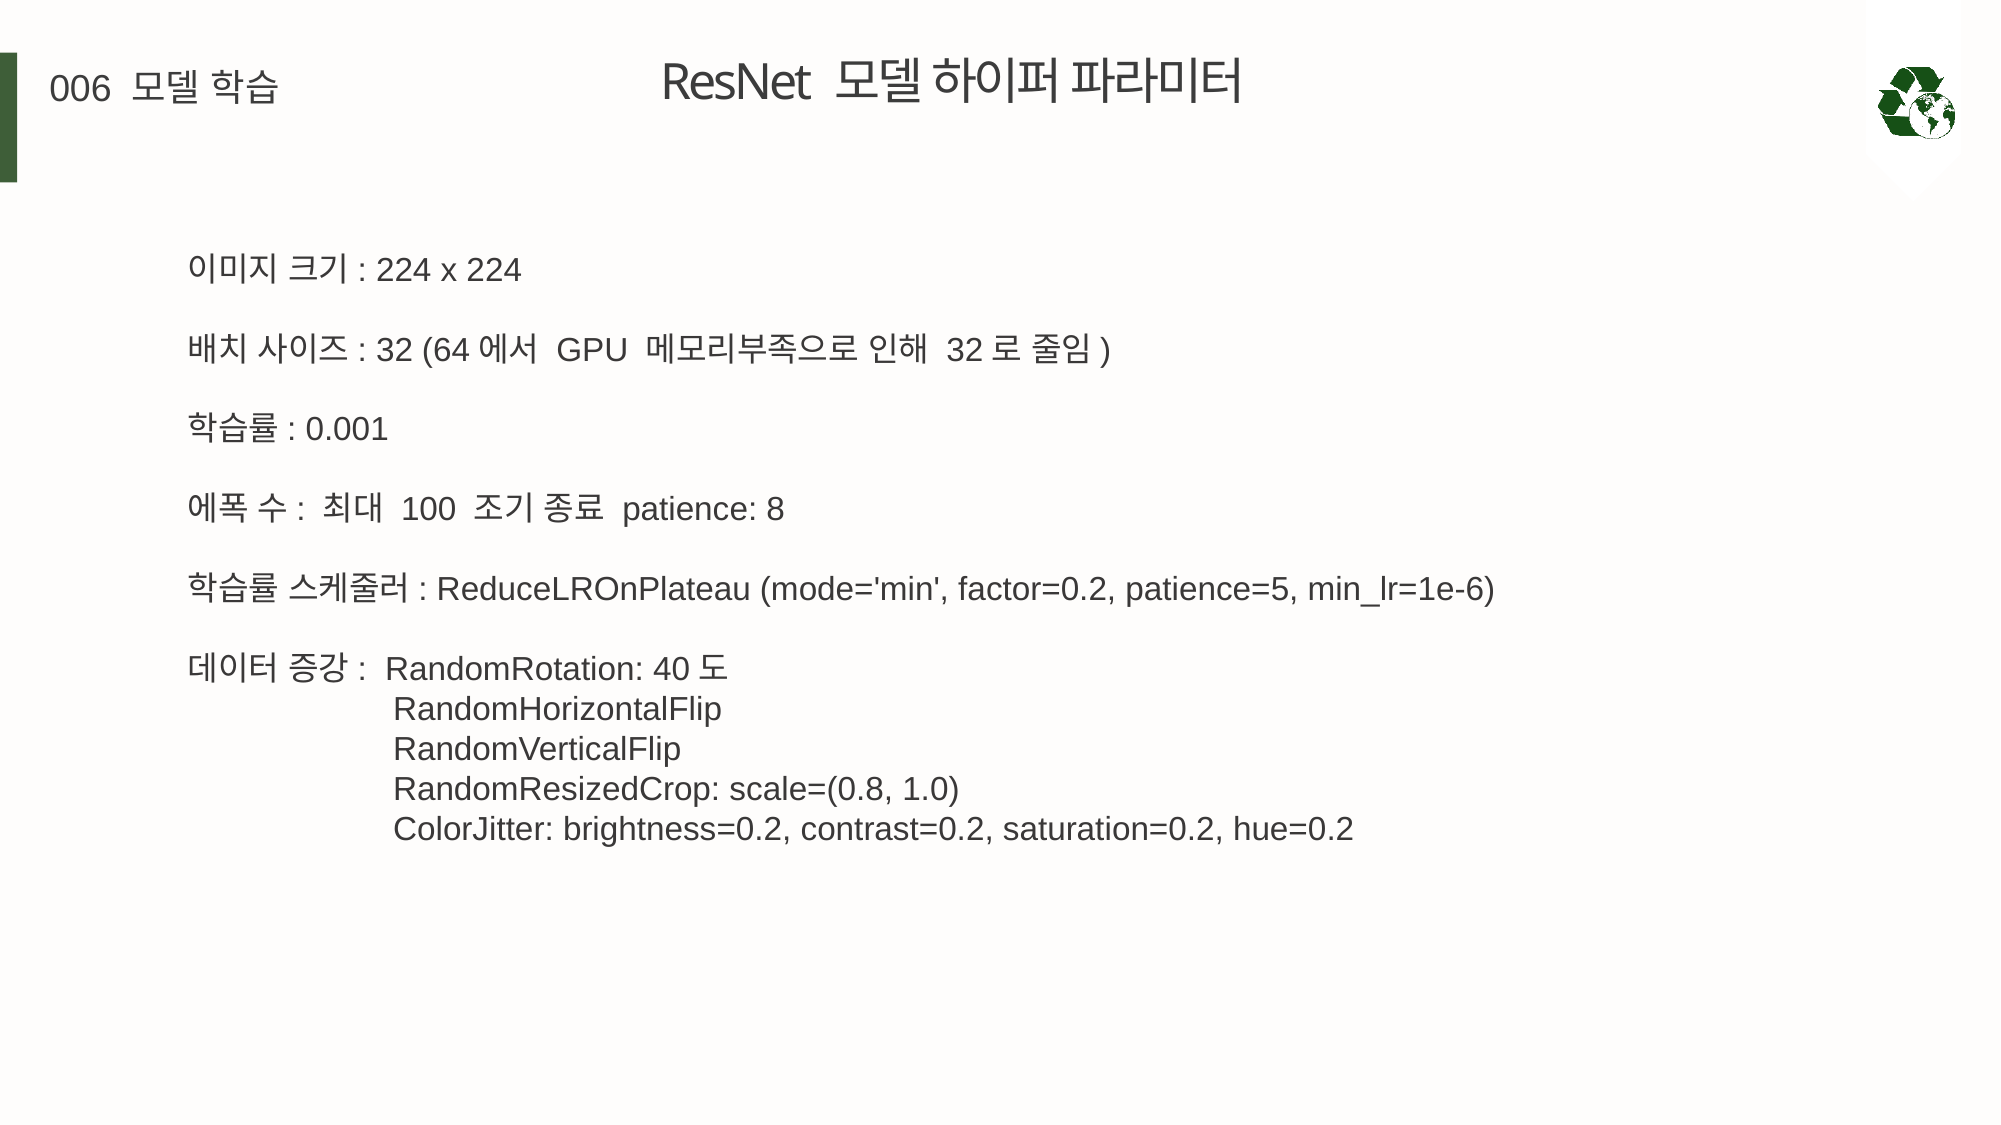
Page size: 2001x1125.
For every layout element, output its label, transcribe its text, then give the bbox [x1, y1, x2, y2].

text_box 이미지 크기: 224 x 224 배치 사이즈: 32 (64에서 GPU 메모리부족으로 인해 32로 줄임) 학습률: 0.001 에폭 수: 최대 100 조기 종료 patience: 8 학습률 스케줄러: ReduceLROnPlateau (mode='min', factor=0.2, patience=5, min_lr=1e-6) 데이터 증강: RandomRotation: 40도 RandomHorizontalFlip RandomVerticalFlip RandomResizedCrop: scale=(0.8, 1.0) ColorJitter: brightness=0.2, contrast=0.2, saturation=0.2, hue=0.2 [172, 240, 1829, 905]
text_box 006 모델 학습 [34, 56, 295, 117]
text_box ResNet 모델 하이퍼 파라미터 [645, 41, 1261, 117]
picture [1878, 67, 1955, 139]
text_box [1865, 0, 1961, 202]
text_box [0, 52, 18, 183]
